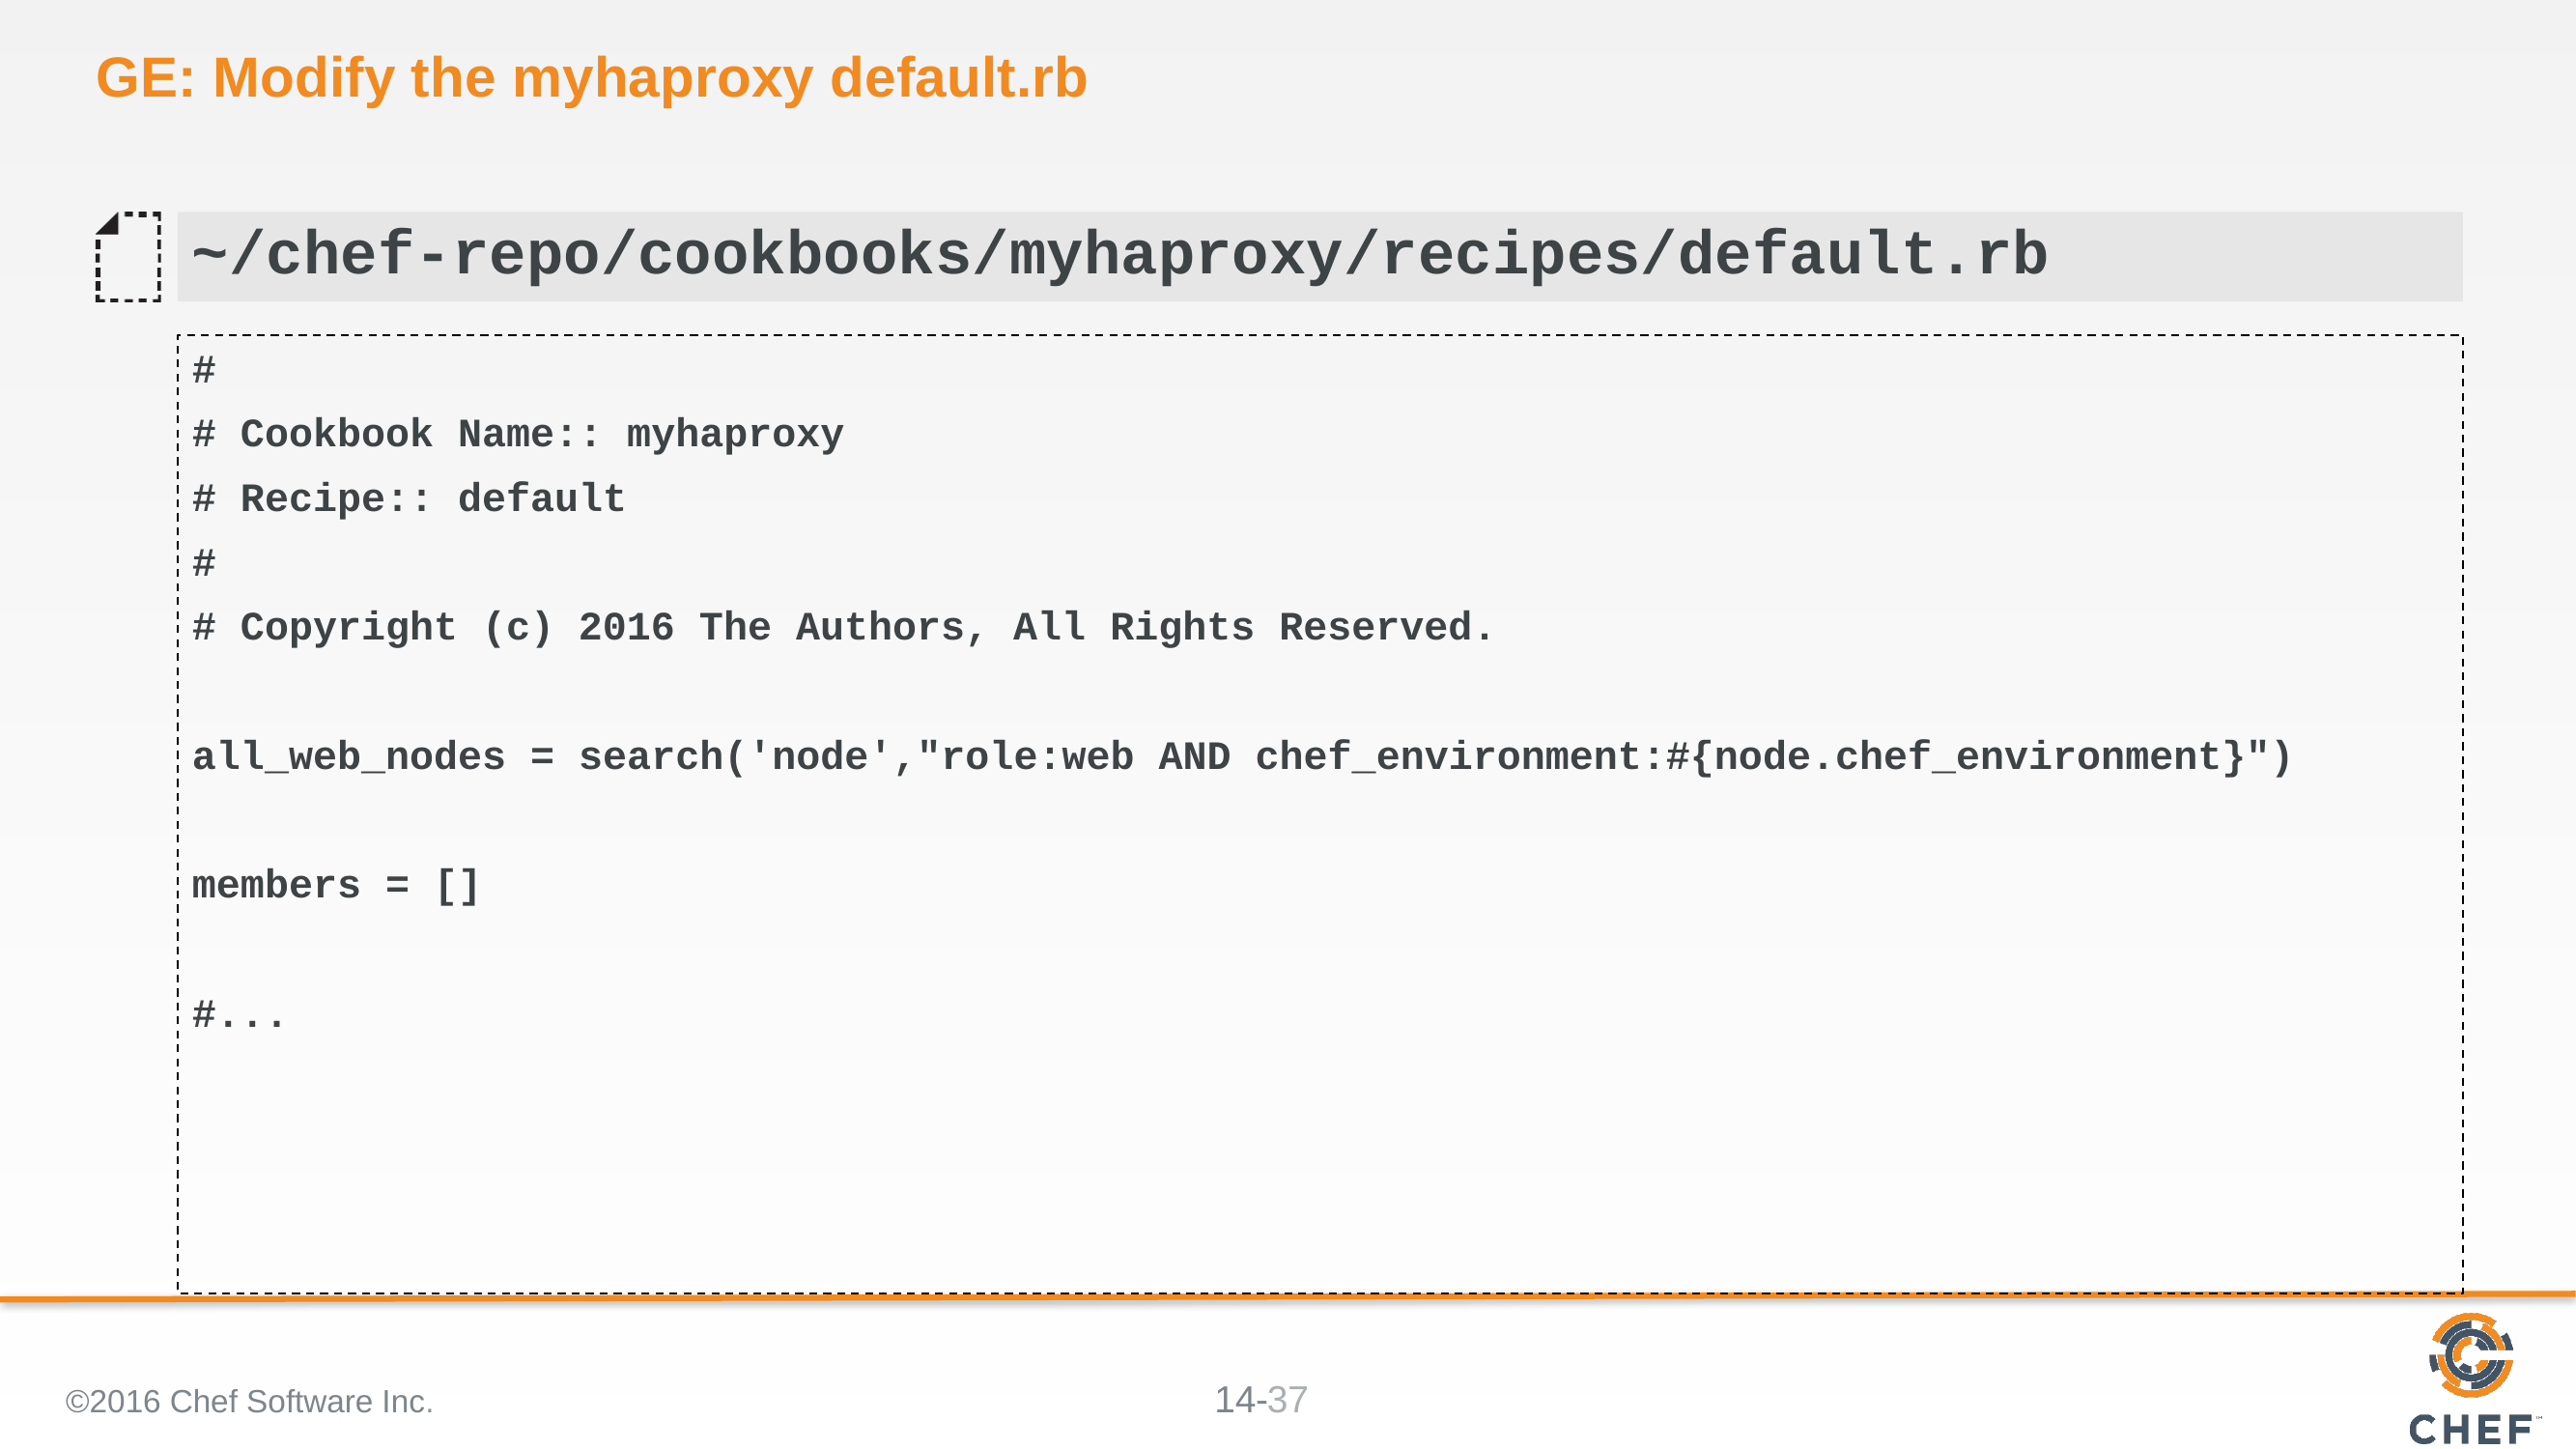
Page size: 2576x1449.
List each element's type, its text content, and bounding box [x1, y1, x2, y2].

slide_number 37 [998, 1359, 1578, 1437]
title GE: Modify the myhaproxy default.rb [96, 48, 2463, 180]
footer ©2016 Chef Software Inc. [51, 1359, 952, 1440]
picture [2399, 1297, 2550, 1449]
list # # Cookbook Name:: myhaproxy # Recipe:: default # # Copyright (c) 2016 The Authors, All Rights Reserved. all_web_nodes = search('node',"role:web AND chef_environment:#{node.chef_environment}") members = [] #... [177, 334, 2464, 1294]
list ~/chef-repo/cookbooks/myhaproxy/recipes/default.rb [177, 212, 2463, 302]
